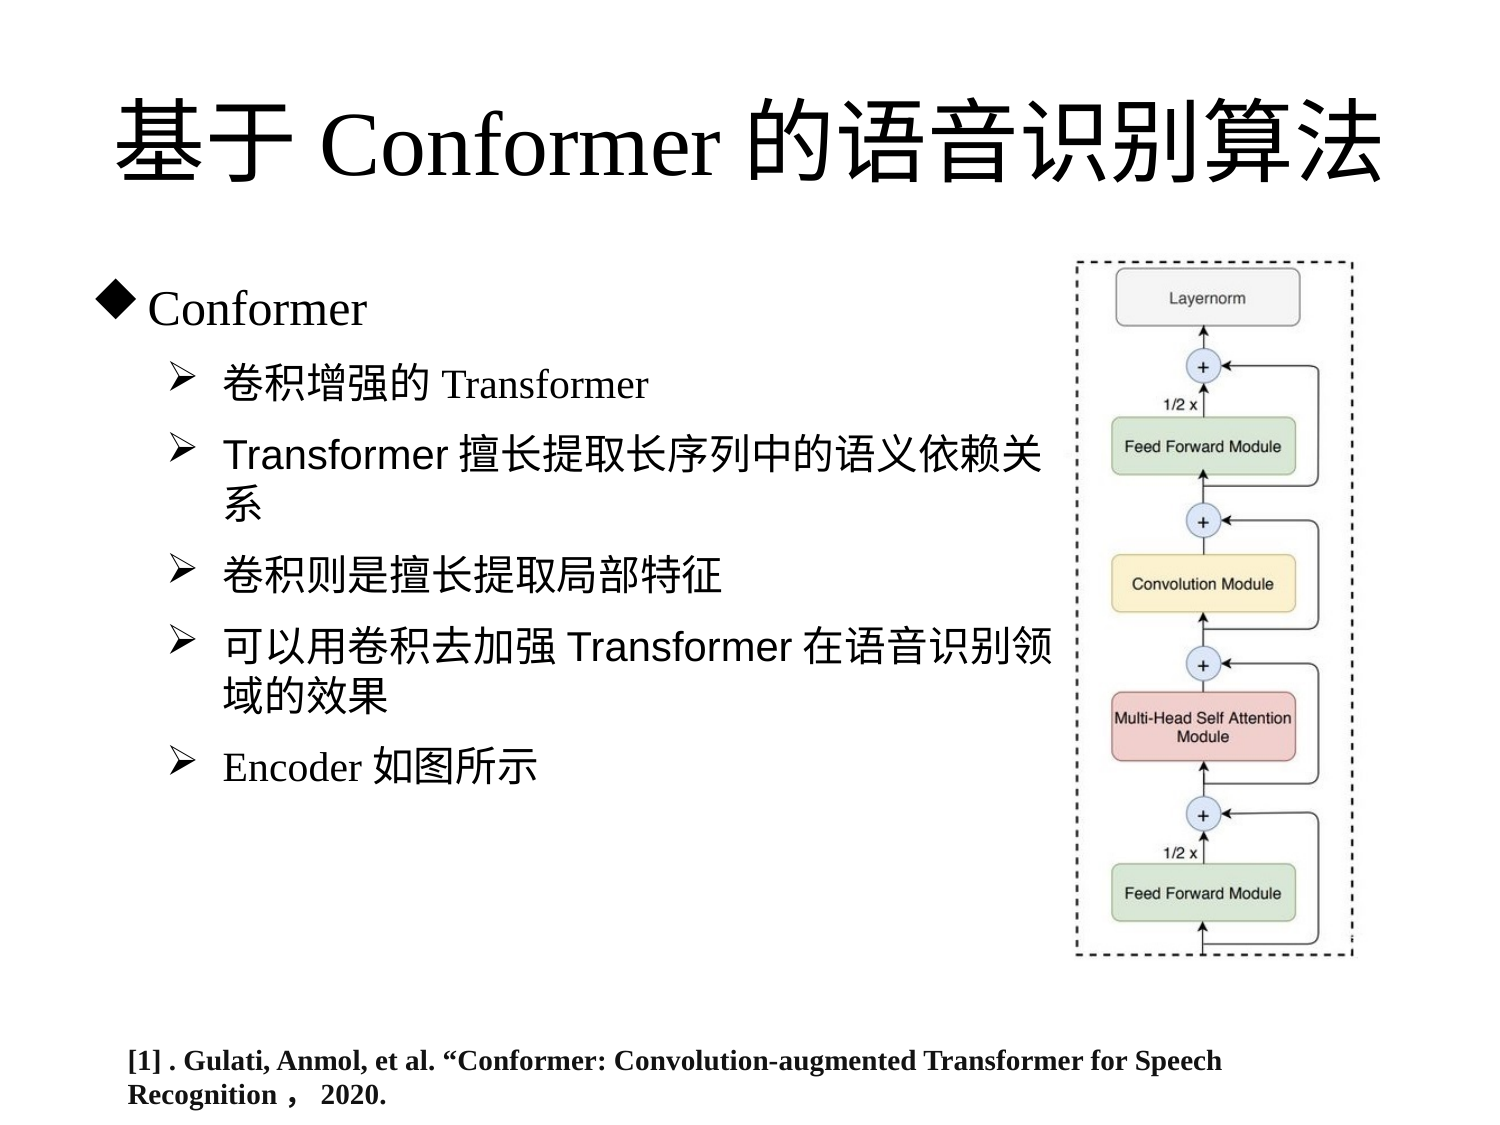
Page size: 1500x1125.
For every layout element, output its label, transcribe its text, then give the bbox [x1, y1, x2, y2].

picture [1062, 253, 1368, 968]
text_box Conformer 卷积增强的Transformer Transformer擅长提取长序列中的语义依赖关系 卷积则是擅长提取局部特征 可以用卷积去加强Transformer在语音识别领域的效果 Encoder如图所示 [20, 238, 1080, 1059]
title 基于Conformer的语音识别算法 [75, 45, 1425, 233]
text_box [1] . Gulati, Anmol, et al. “Conformer: Convolution-augmented Transformer for Speech Recognition，2020. [112, 1033, 1389, 1119]
